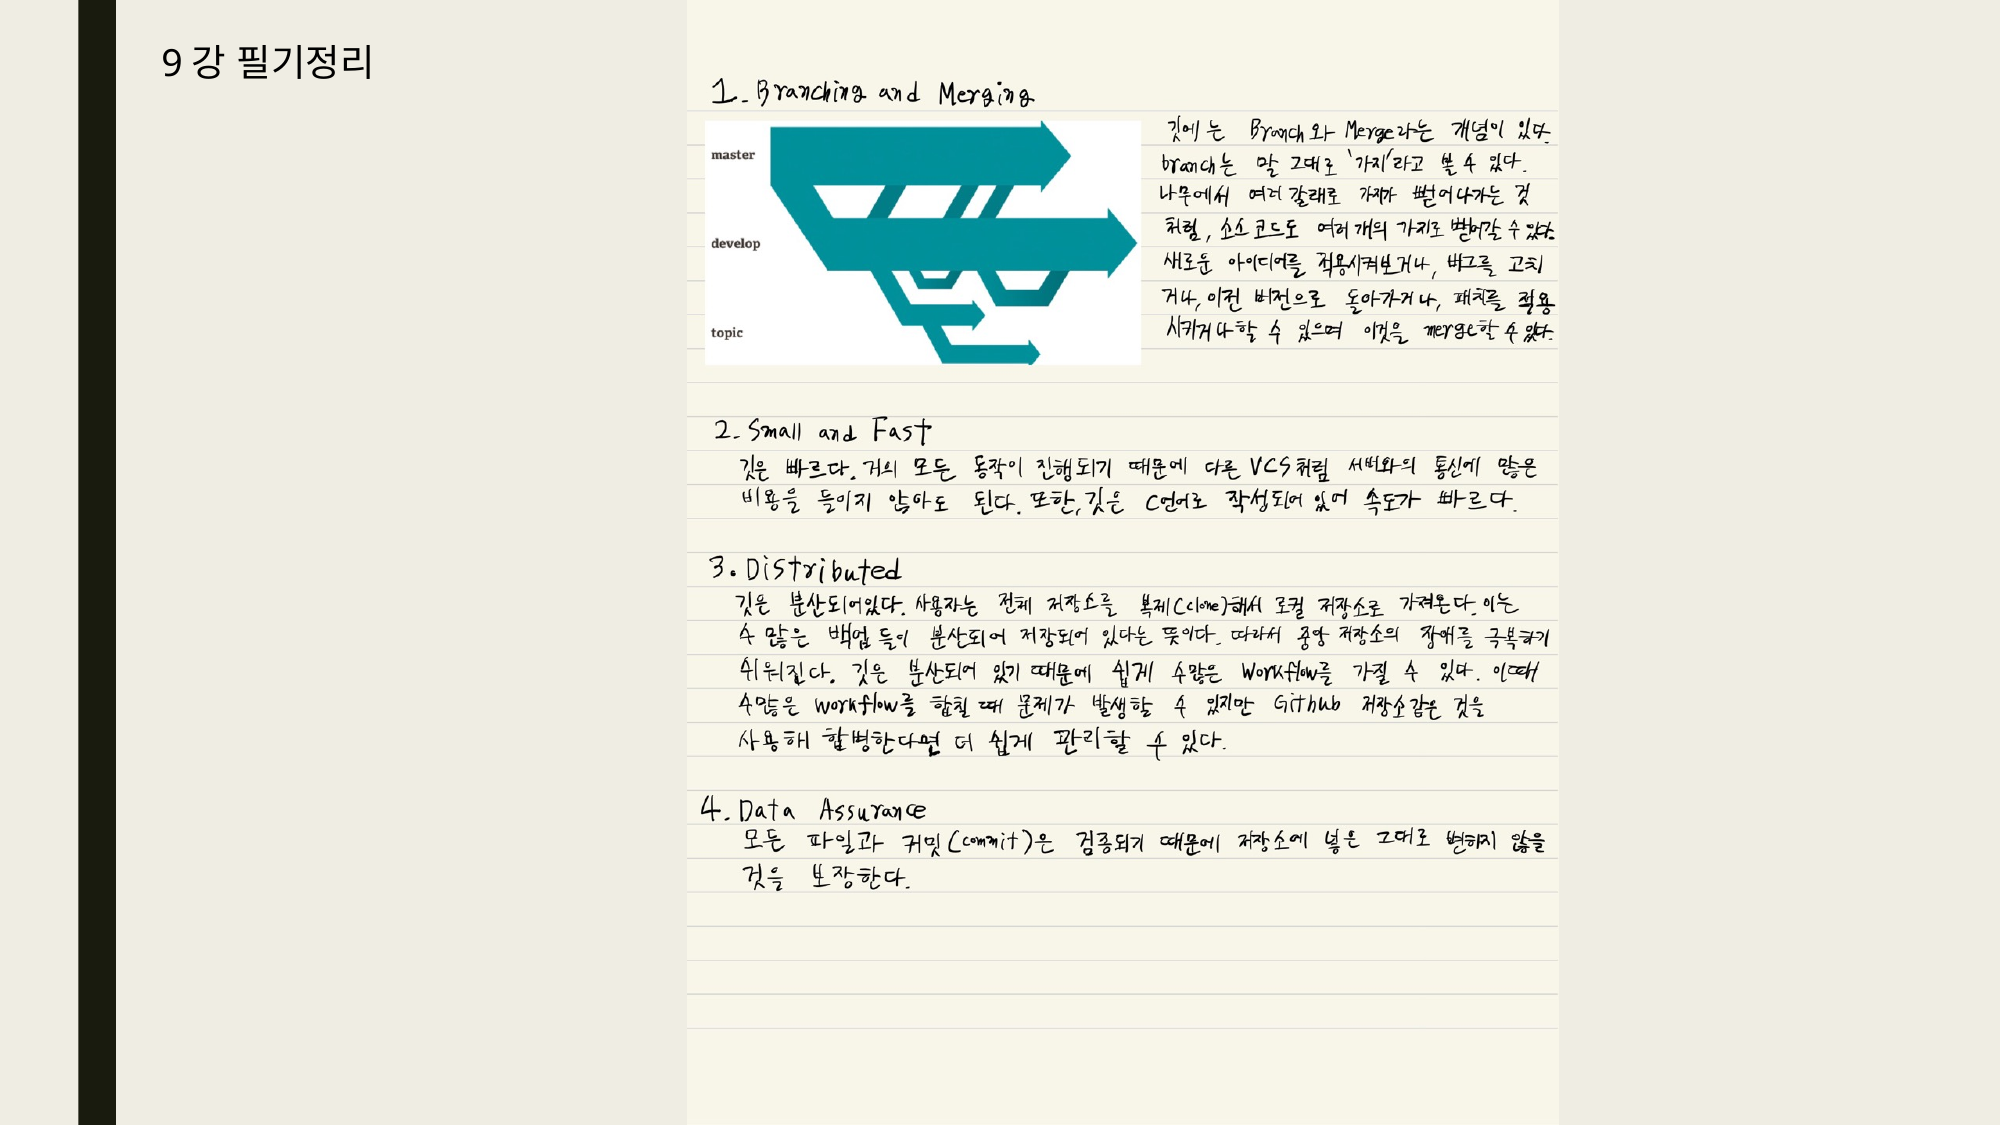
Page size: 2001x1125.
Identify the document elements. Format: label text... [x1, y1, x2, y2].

text_box 9강 필기정리 [146, 32, 687, 92]
picture [687, 0, 1559, 1125]
